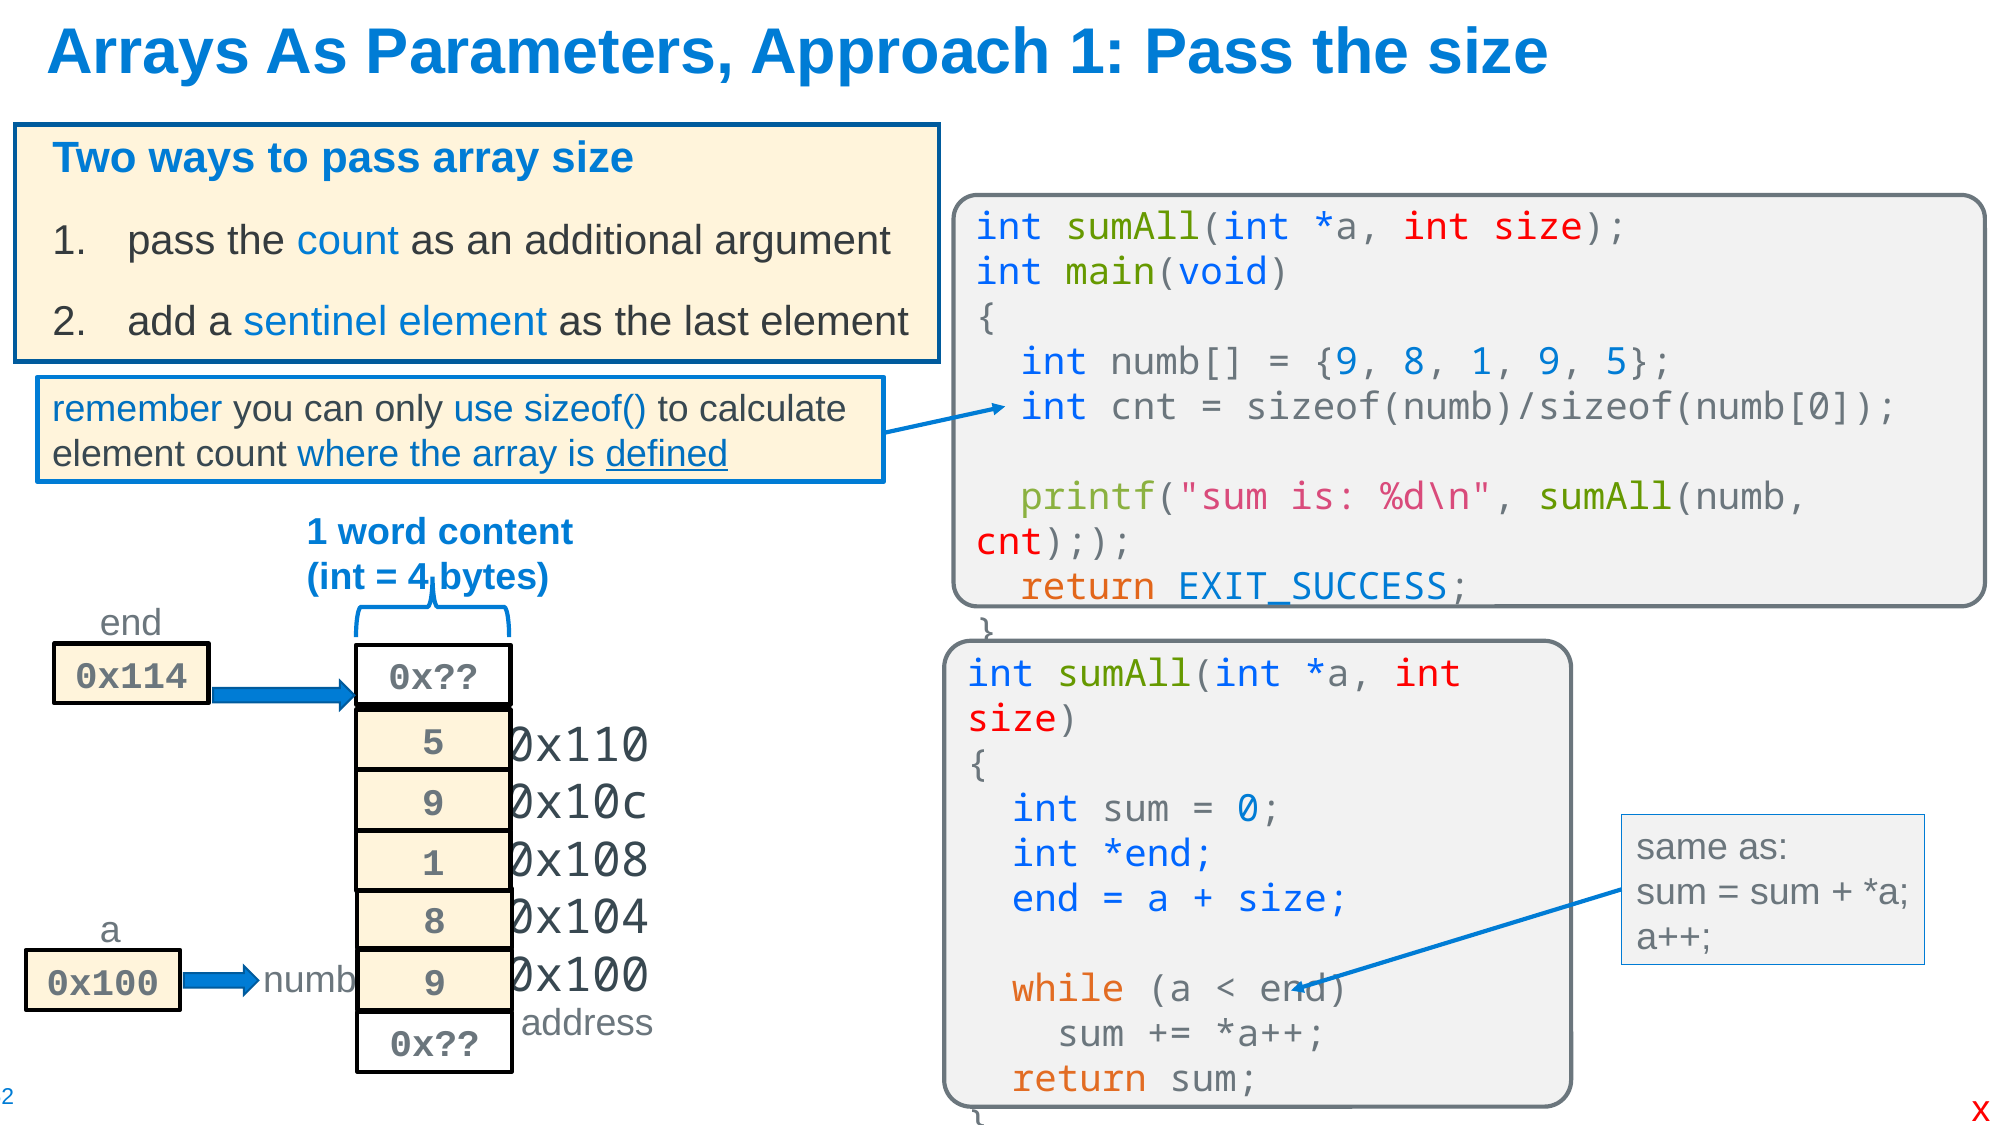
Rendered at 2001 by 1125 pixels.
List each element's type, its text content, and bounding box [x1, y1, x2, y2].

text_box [37, 377, 1006, 484]
text_box x [1956, 1076, 2000, 1125]
title Arrays As Parameters, Approach 1: Pass the size [31, 21, 1957, 95]
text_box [1291, 890, 1621, 991]
list Two ways to pass array size pass the count as an additional argument add a sentinel element as the last element [37, 111, 960, 353]
text_box [14, 123, 940, 362]
text_box int sumAll(int *a, int size); int main(void) { int numb[] = {9, 8, 1, 9, 5}; int cnt = sizeof(numb)/sizeof(numb[0]); printf("sum is: %d\n", sumAll(numb, cnt);); return EXIT_SUCCESS; } [953, 194, 1985, 607]
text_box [25, 499, 743, 1073]
text_box int sumAll(int *a, int size) { int sum = 0; int *end; end = a + size; while (a < end) sum += *a++; return sum; } [944, 640, 1572, 1107]
text_box same as: sum = sum + *a; a++; [1621, 814, 1925, 965]
